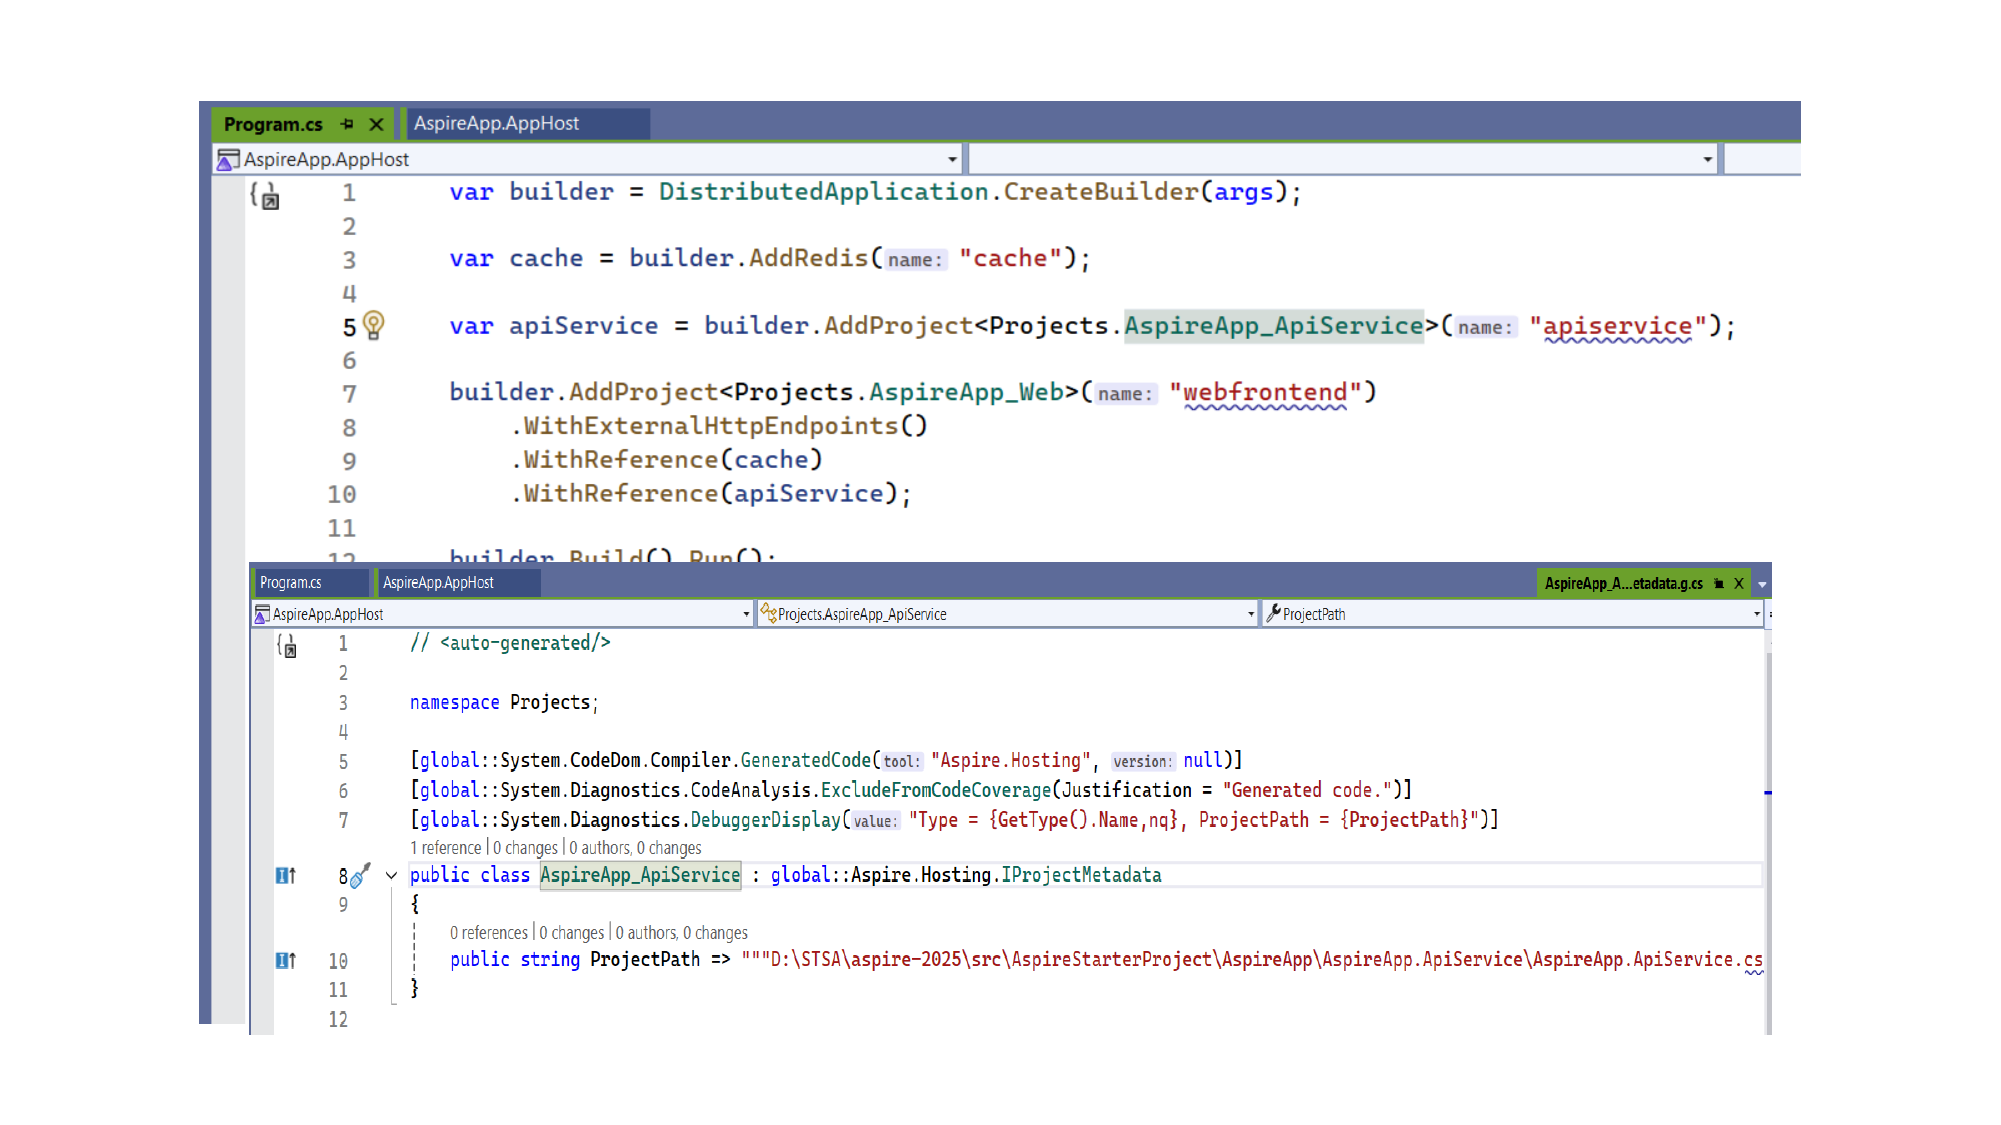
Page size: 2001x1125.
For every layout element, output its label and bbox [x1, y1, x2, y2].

picture [199, 101, 1801, 1035]
